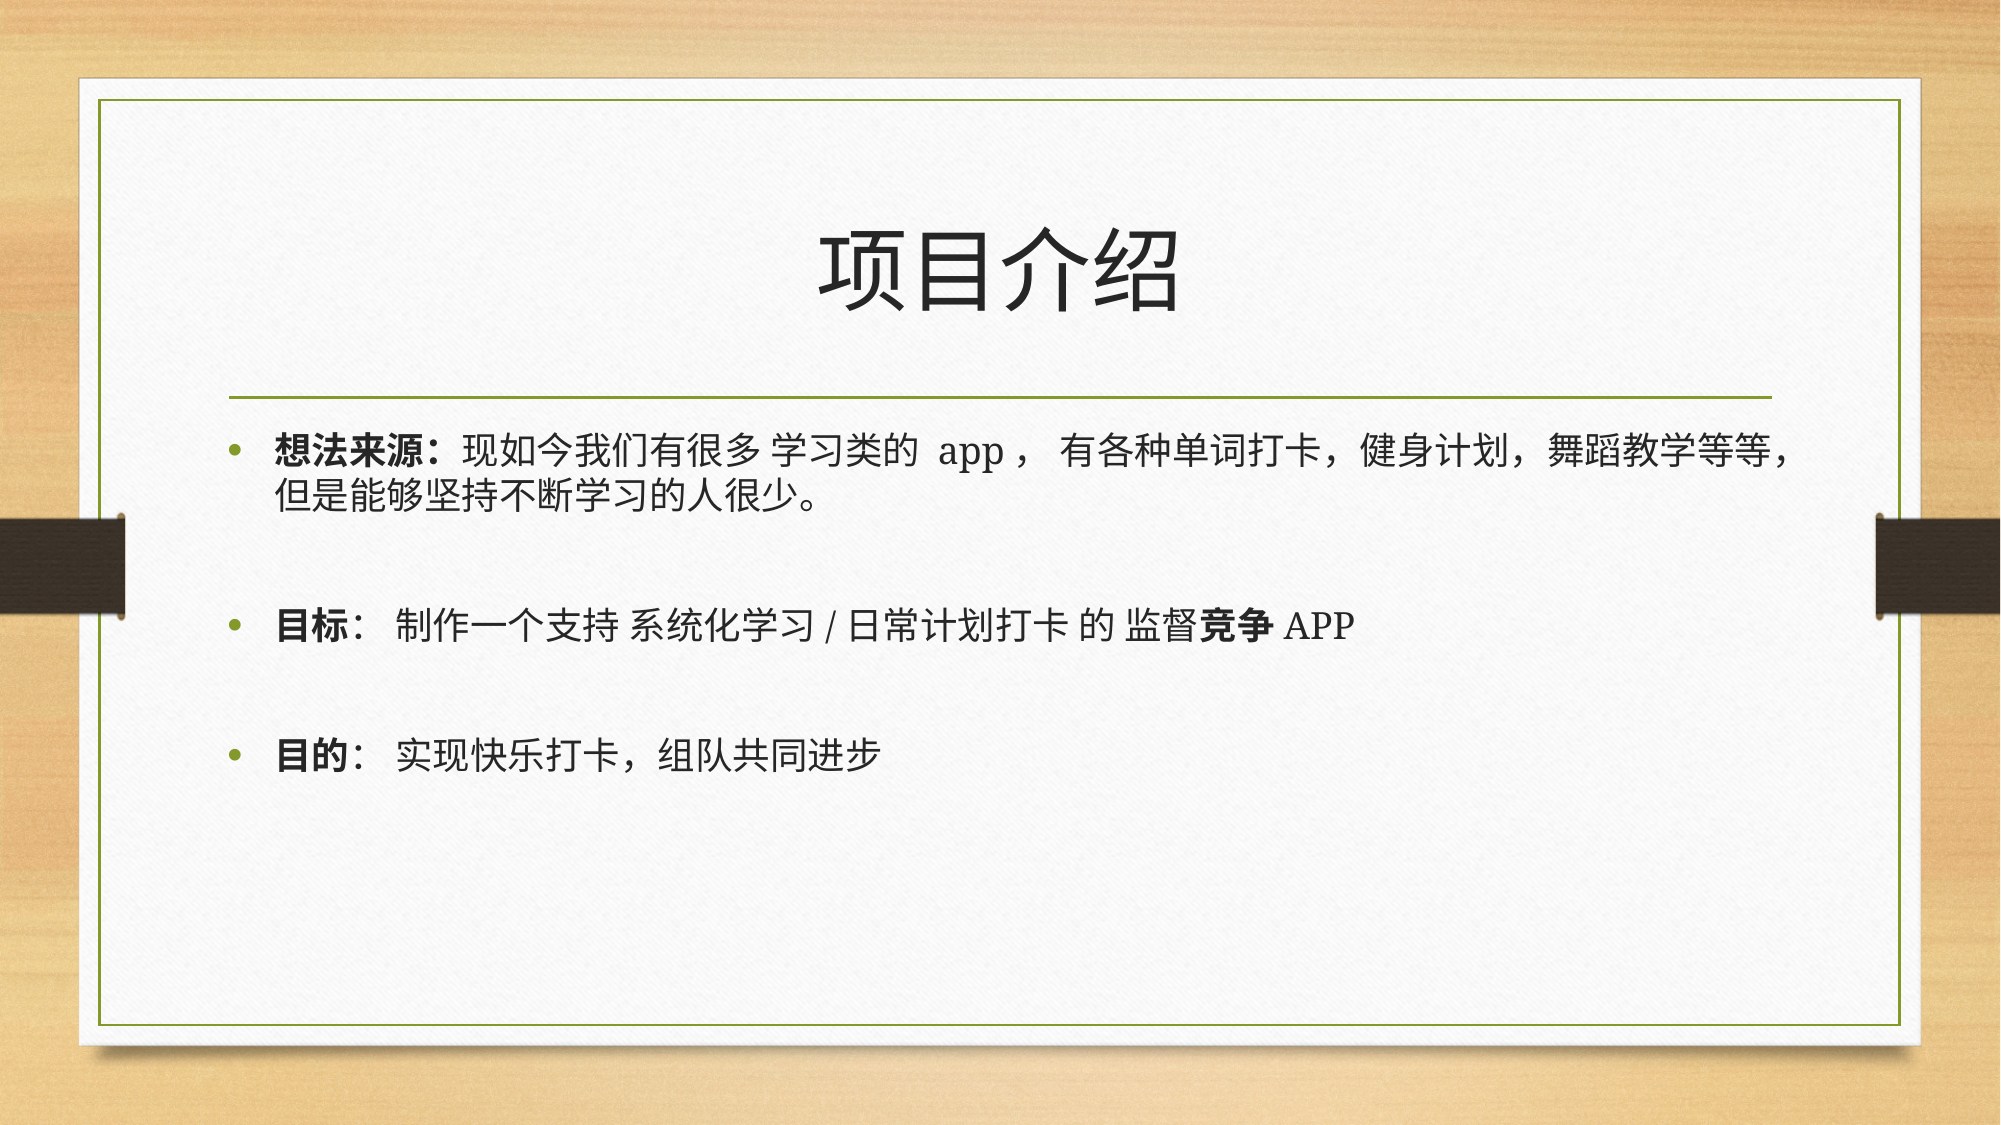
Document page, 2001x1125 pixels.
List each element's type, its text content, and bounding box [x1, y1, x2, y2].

picture [0, 0, 2001, 1125]
list 想法来源：现如今我们有很多 学习类的 app， 有各种单词打卡，健身计划，舞蹈教学等等，但是能够坚持不断学习的人很少。 目标： 制作一个支持 系统化学习/日常计划打卡 的 监督竞争APP 目的： 实现快乐打卡，组队共同进步 [212, 419, 1788, 964]
title 项目介绍 [212, 161, 1788, 375]
